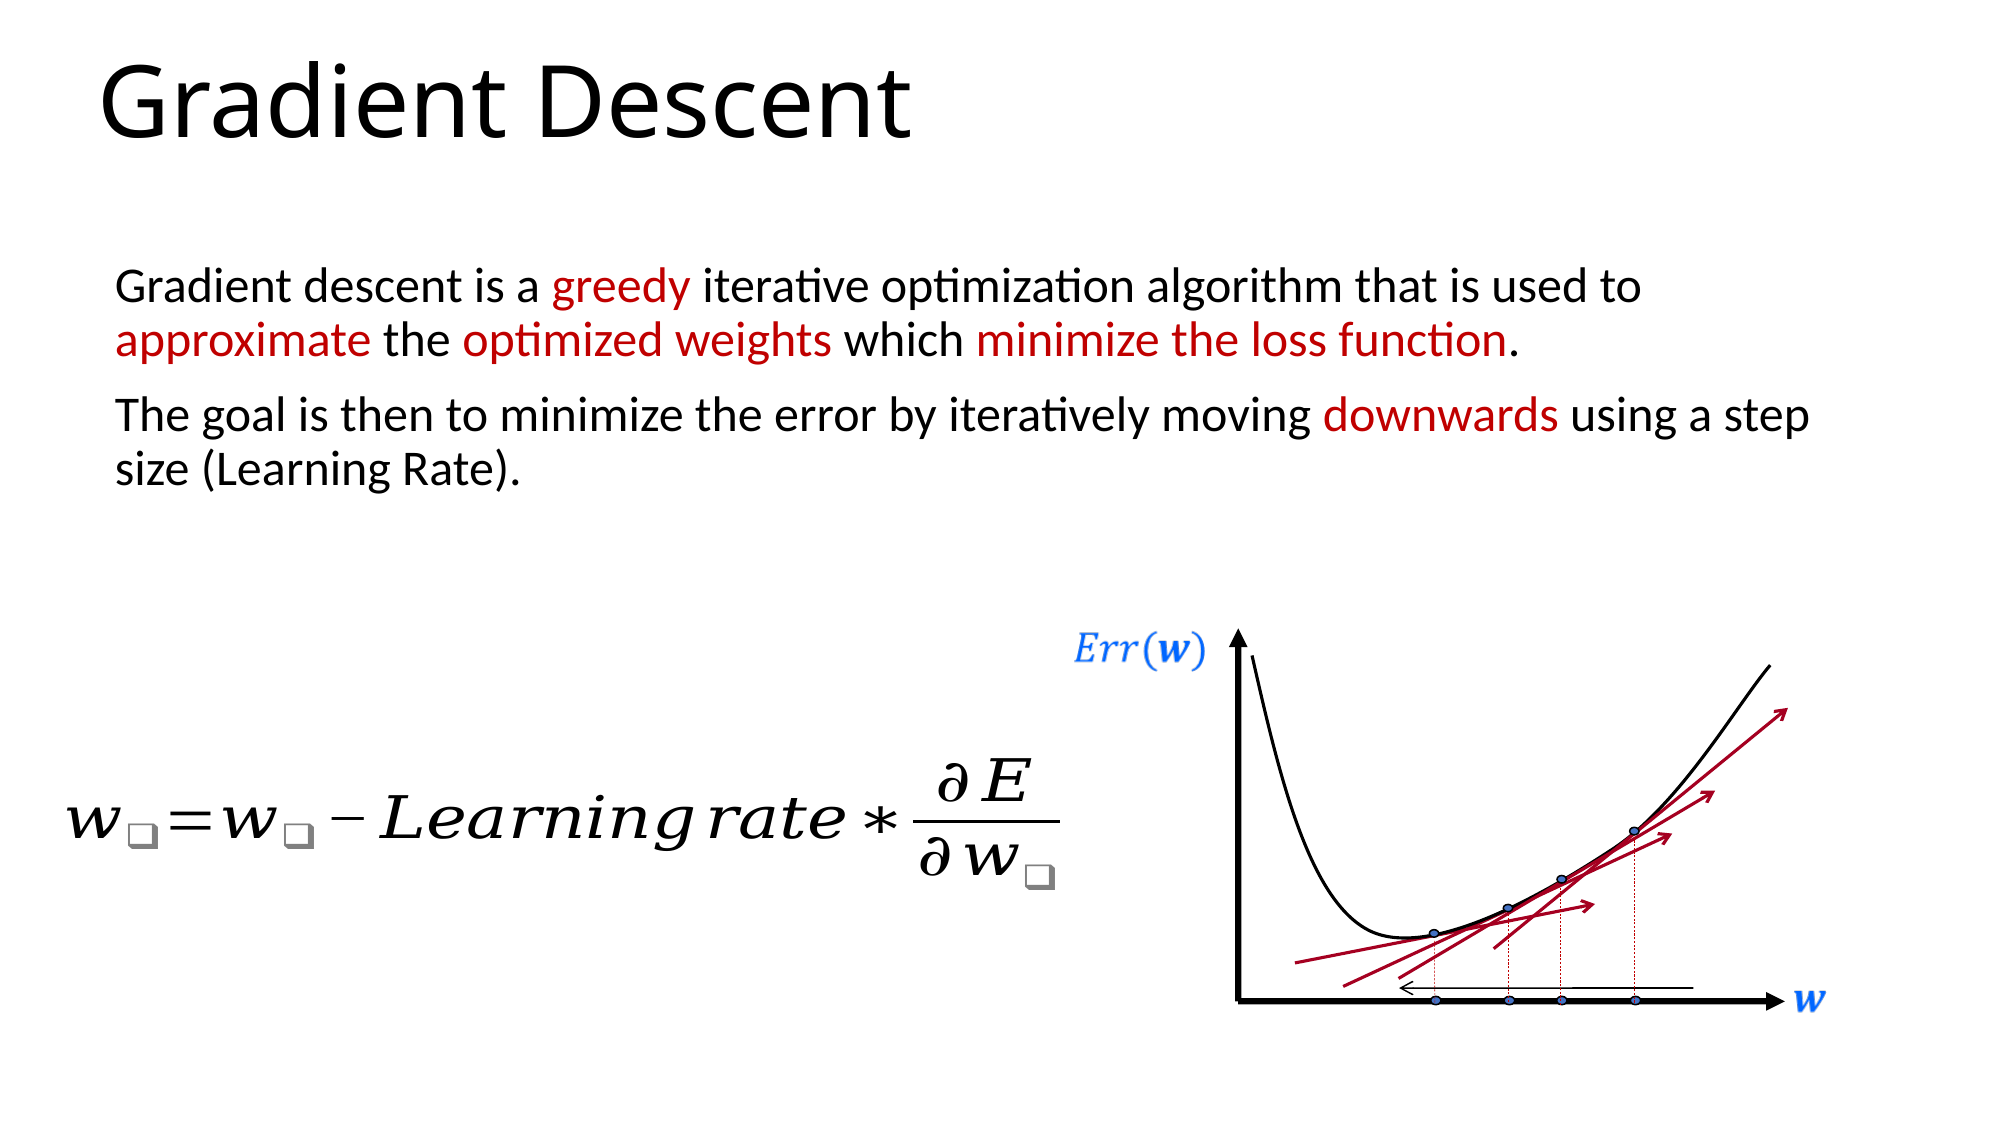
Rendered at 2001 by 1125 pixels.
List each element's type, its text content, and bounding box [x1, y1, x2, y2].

list Gradient descent is a greedy iterative optimization algorithm that is used to approximate the optimized weights which minimize the loss function. The goal is then to minimize the error by iteratively moving downwards using a step size (Learning Rate). [99, 251, 1900, 1060]
title Gradient Descent [82, 29, 1883, 182]
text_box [1049, 612, 1847, 1029]
